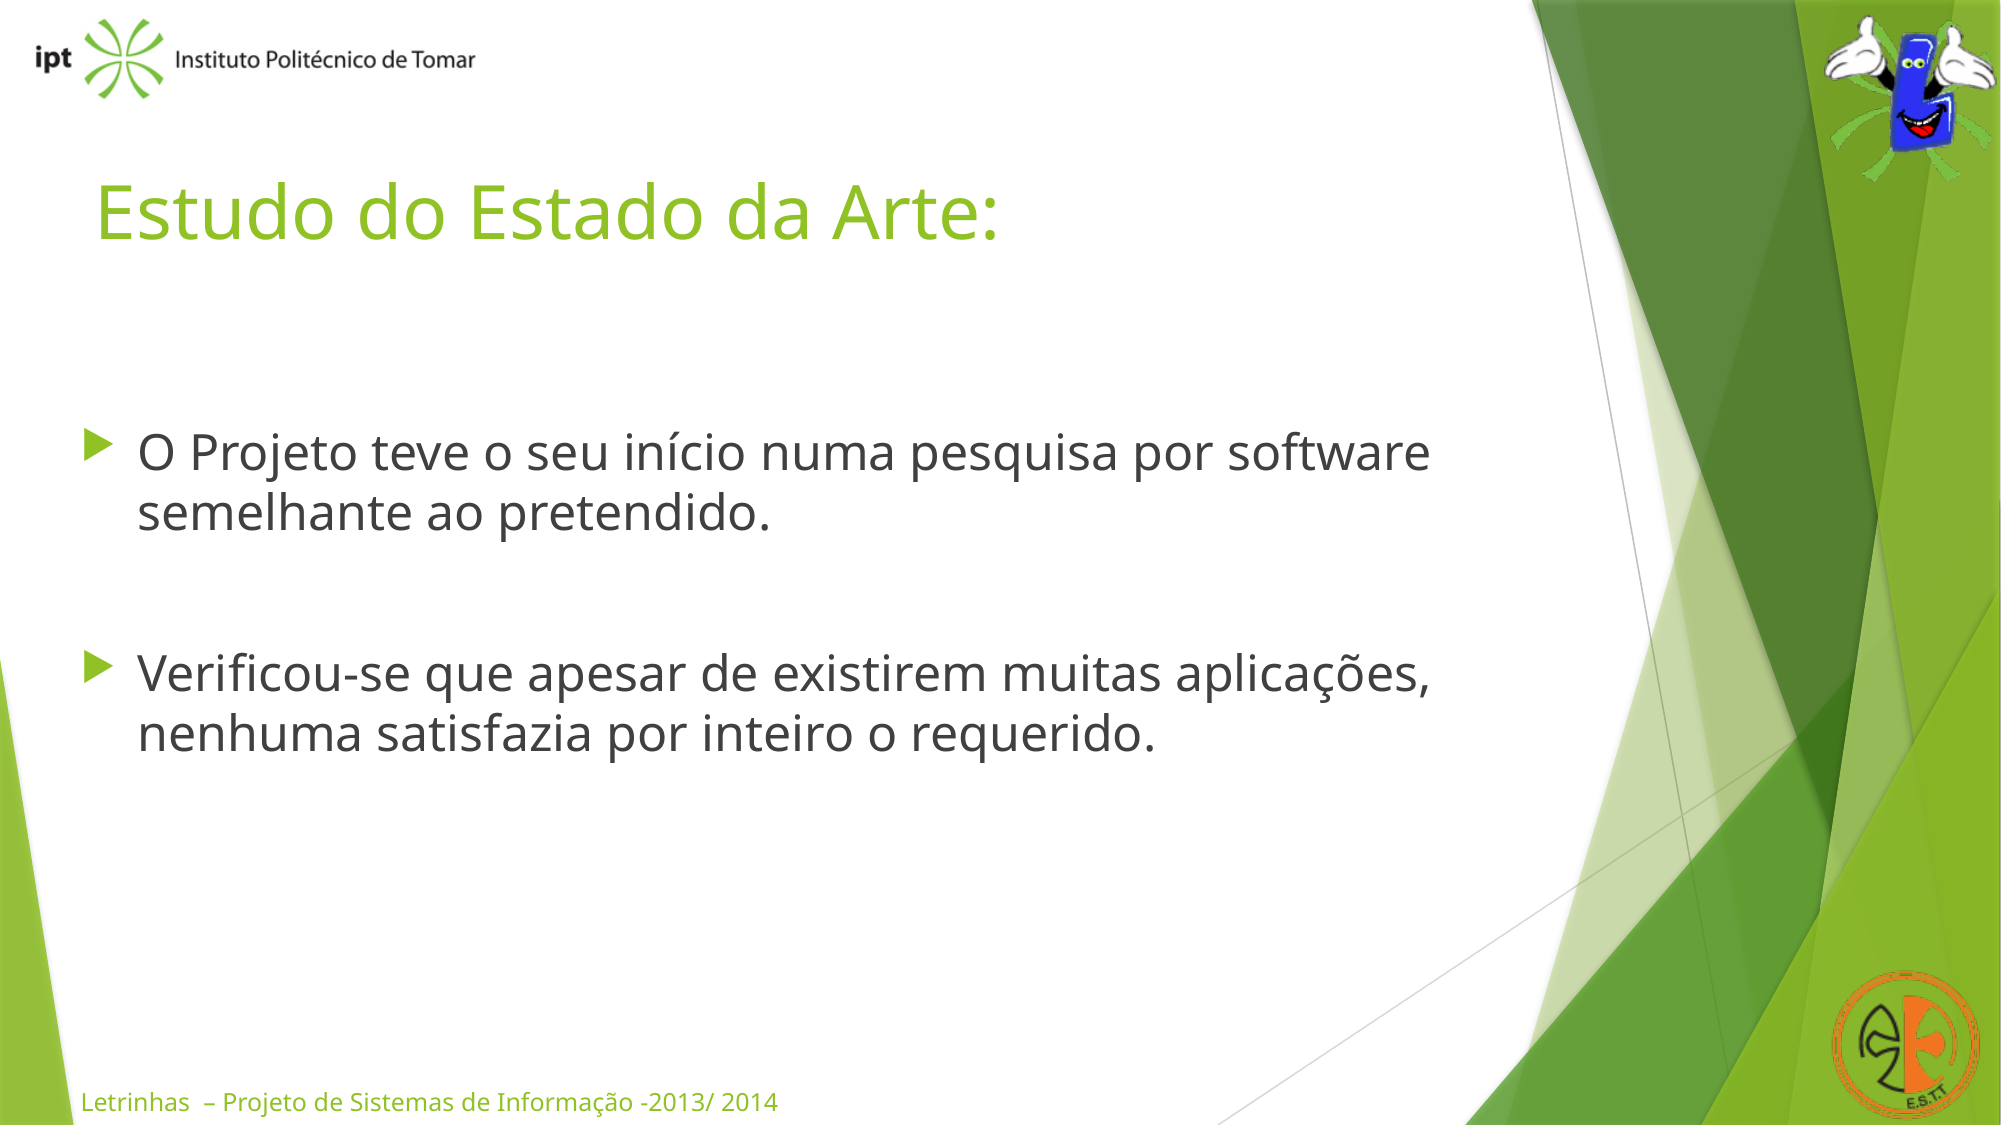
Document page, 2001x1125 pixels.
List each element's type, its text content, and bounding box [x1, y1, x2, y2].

title Estudo do Estado da Arte: [79, 157, 1490, 374]
text_box Letrinhas – Projeto de Sistemas de Informação -2013/ 2014 [65, 1079, 1066, 1124]
picture [0, 0, 511, 117]
picture [1811, 967, 2000, 1125]
picture [1821, 10, 2000, 191]
text_box O Projeto teve o seu início numa pesquisa por software semelhante ao pretendido. Verificou-se que apesar de existirem muitas aplicações, nenhuma satisfazia por inteiro o requerido. [65, 412, 1633, 987]
